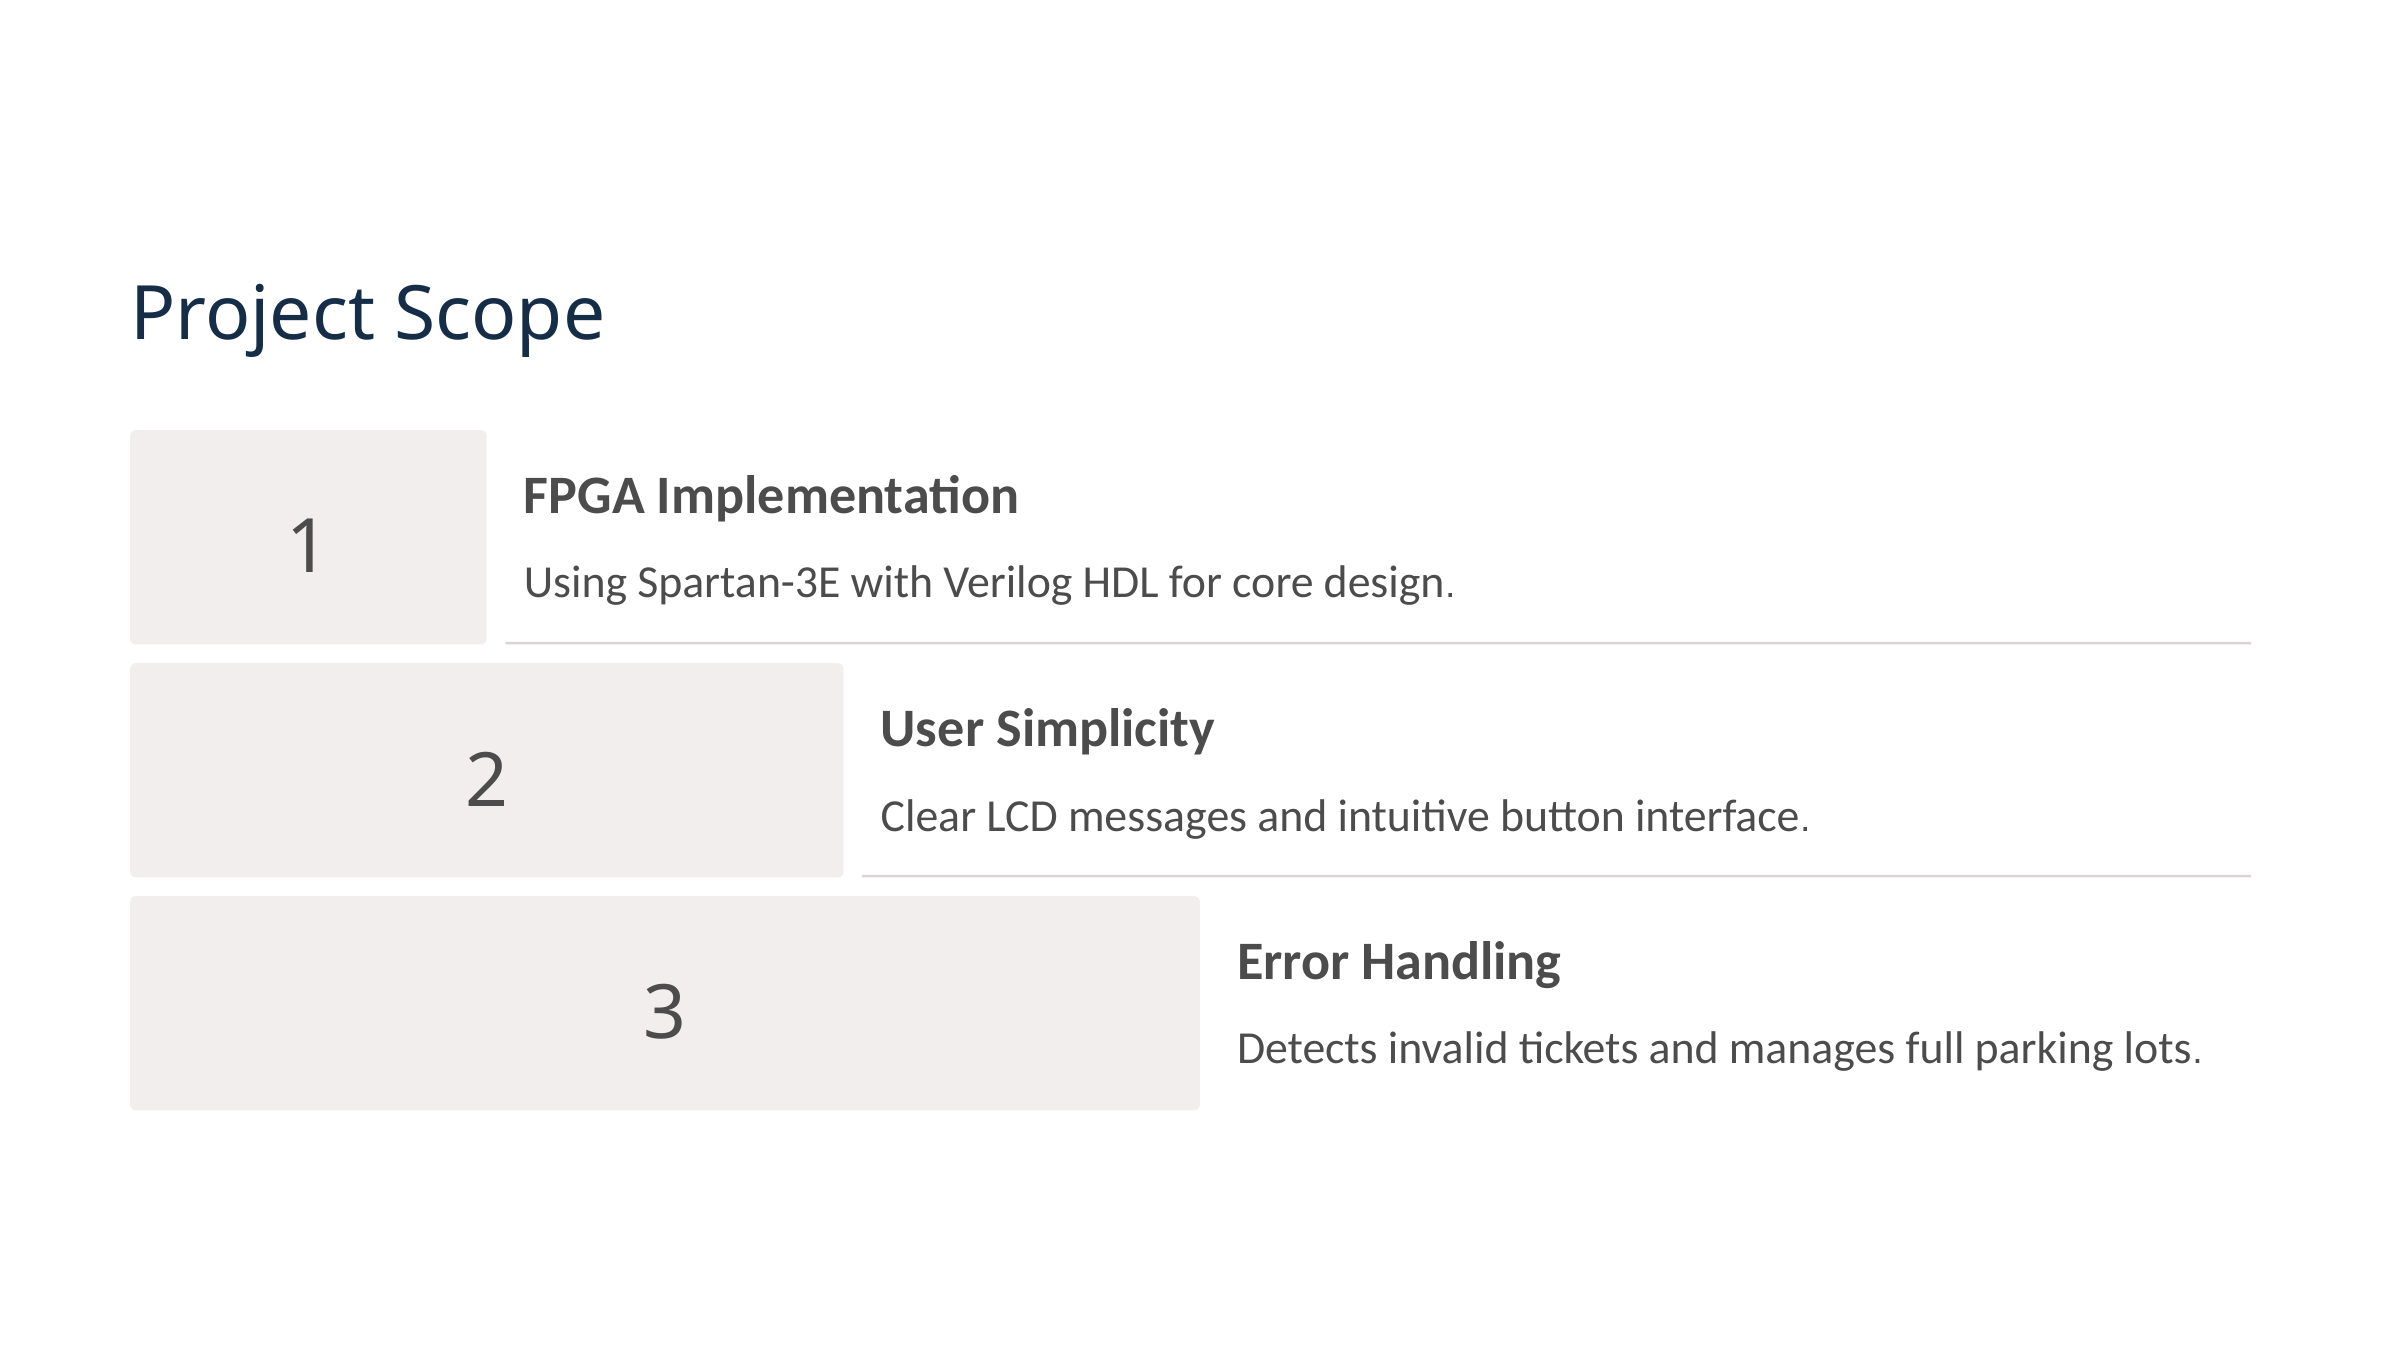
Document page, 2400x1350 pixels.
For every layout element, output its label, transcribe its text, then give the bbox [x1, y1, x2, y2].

text_box User Simplicity [880, 700, 1346, 759]
text_box Error Handling [1237, 933, 1703, 992]
text_box 2 [460, 737, 513, 803]
text_box Clear LCD messages and intuitive button interface. [880, 780, 1718, 841]
text_box [130, 663, 844, 878]
text_box [130, 896, 1201, 1111]
text_box [861, 874, 2252, 878]
text_box Detects invalid tickets and manages full parking lots. [1237, 1013, 2109, 1074]
text_box 3 [638, 970, 692, 1036]
text_box 1 [282, 504, 335, 570]
text_box FPGA Implementation [523, 467, 989, 526]
text_box Project Scope [130, 239, 1061, 356]
text_box [130, 430, 487, 645]
text_box Using Spartan-3E with Verilog HDL for core design. [523, 547, 1363, 608]
text_box [505, 641, 2252, 645]
